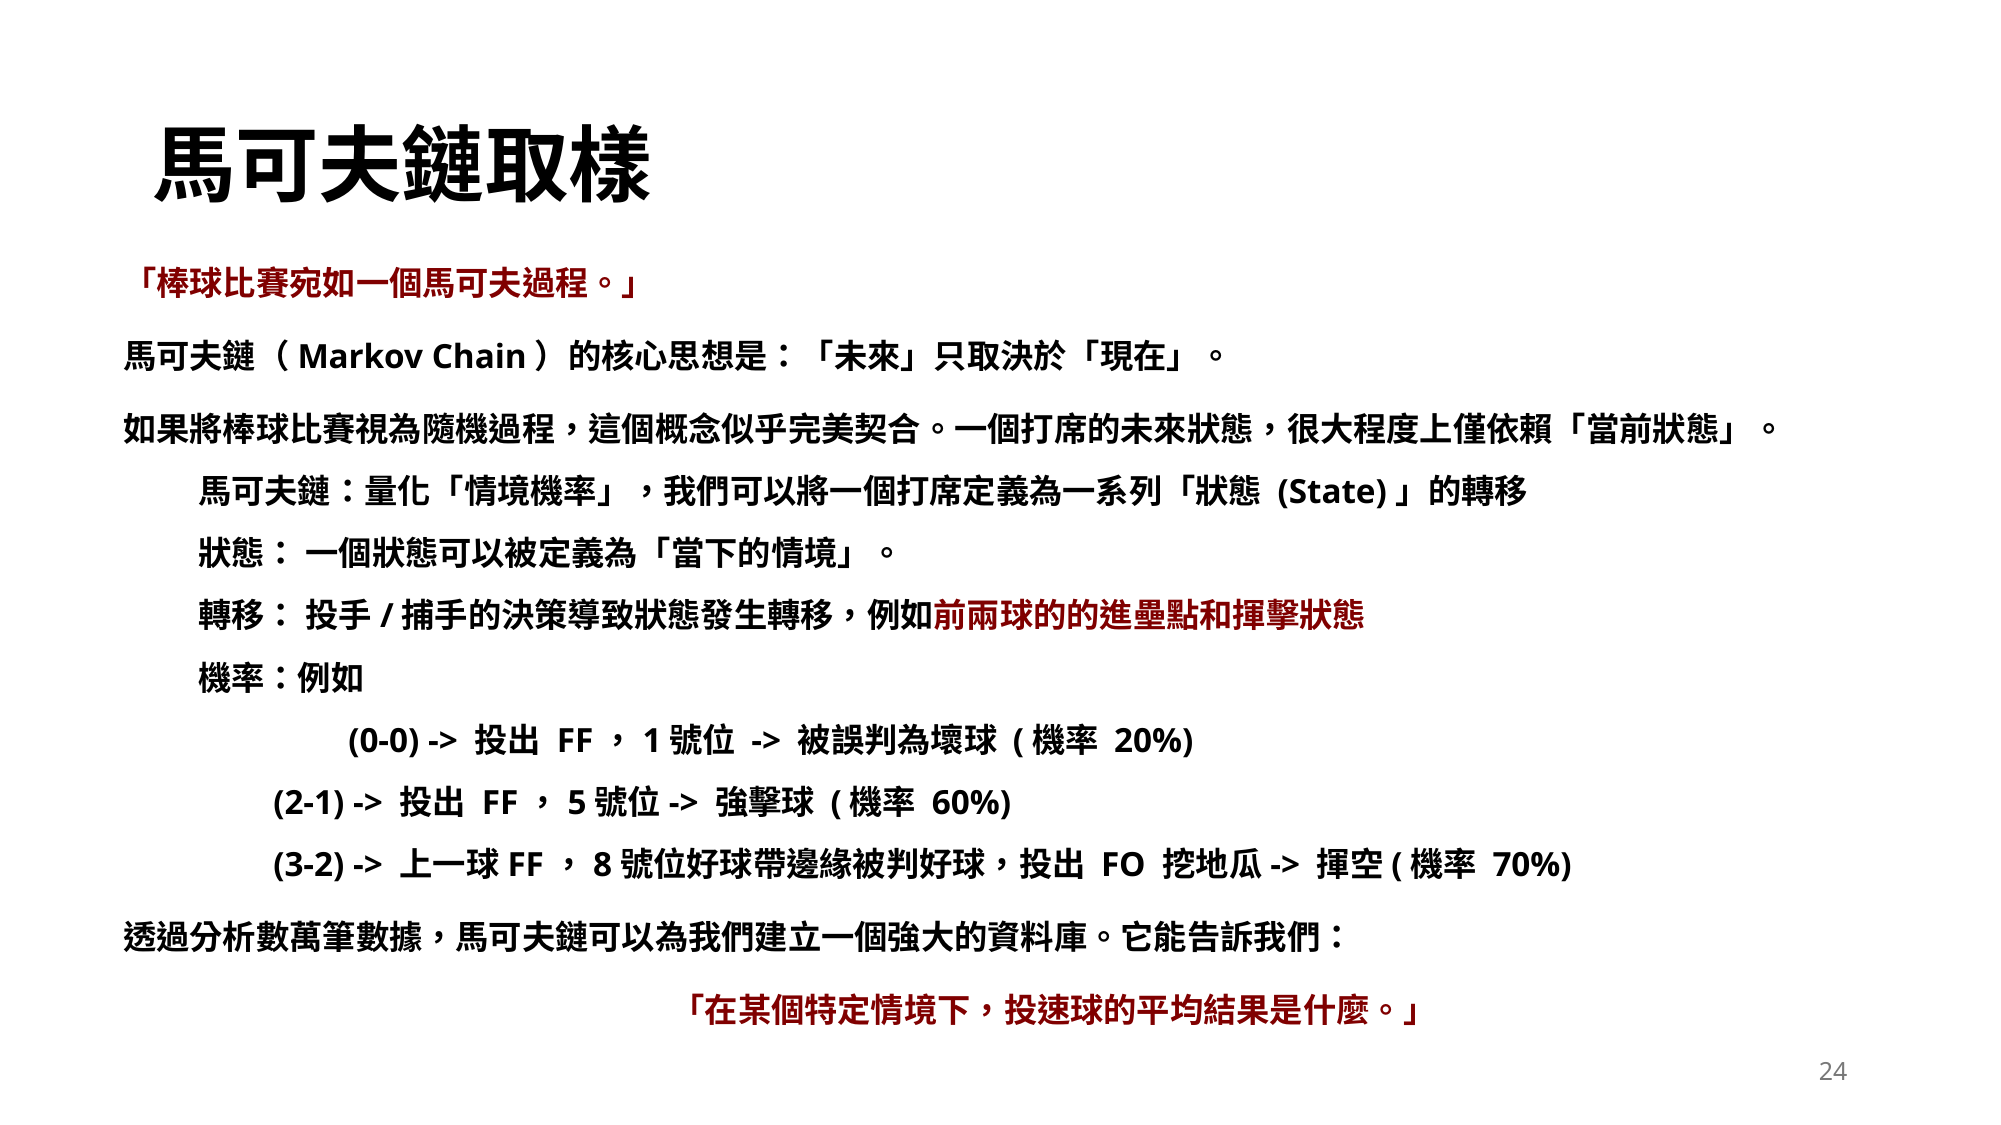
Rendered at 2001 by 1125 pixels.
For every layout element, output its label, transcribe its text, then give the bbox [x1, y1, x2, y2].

title 馬可夫鏈取樣 [137, 59, 1921, 242]
slide_number 24 [1412, 1043, 1863, 1103]
list 「棒球比賽宛如一個馬可夫過程。」 馬可夫鏈（Markov Chain）的核心思想是：「未來」只取決於「現在」。 如果將棒球比賽視為隨機過程，這個概念似乎完美契合。一個打席的未來狀態，很大程度上僅依賴「當前狀態」。 馬可夫鏈：量化「情境機率」，我們可以將一個打席定義為一系列「狀態 (State)」的轉移 狀態： 一個狀態可以被定義為「當下的情境」。 轉移： 投手/捕手的決策導致狀態發生轉移，例如前兩球的的進壘點和揮擊狀態 機率：例如 (0-0) -> 投出 FF，1號位 -> 被誤判為壞球 (機率 20%) (2-1) -> 投出 FF，5號位-> 強擊球 (機率 60%) (3-2) -> 上一球FF，8號位好球帶邊緣被判好球，投出 FO 挖地瓜-> 揮空(機率 70%) 透過分析數萬筆數據，馬可夫鏈可以為我們建立一個強大的資料庫。它能告訴我們： 「在某個特定情境下，投速球的平均結果是什麼。」 [108, 242, 2000, 1043]
